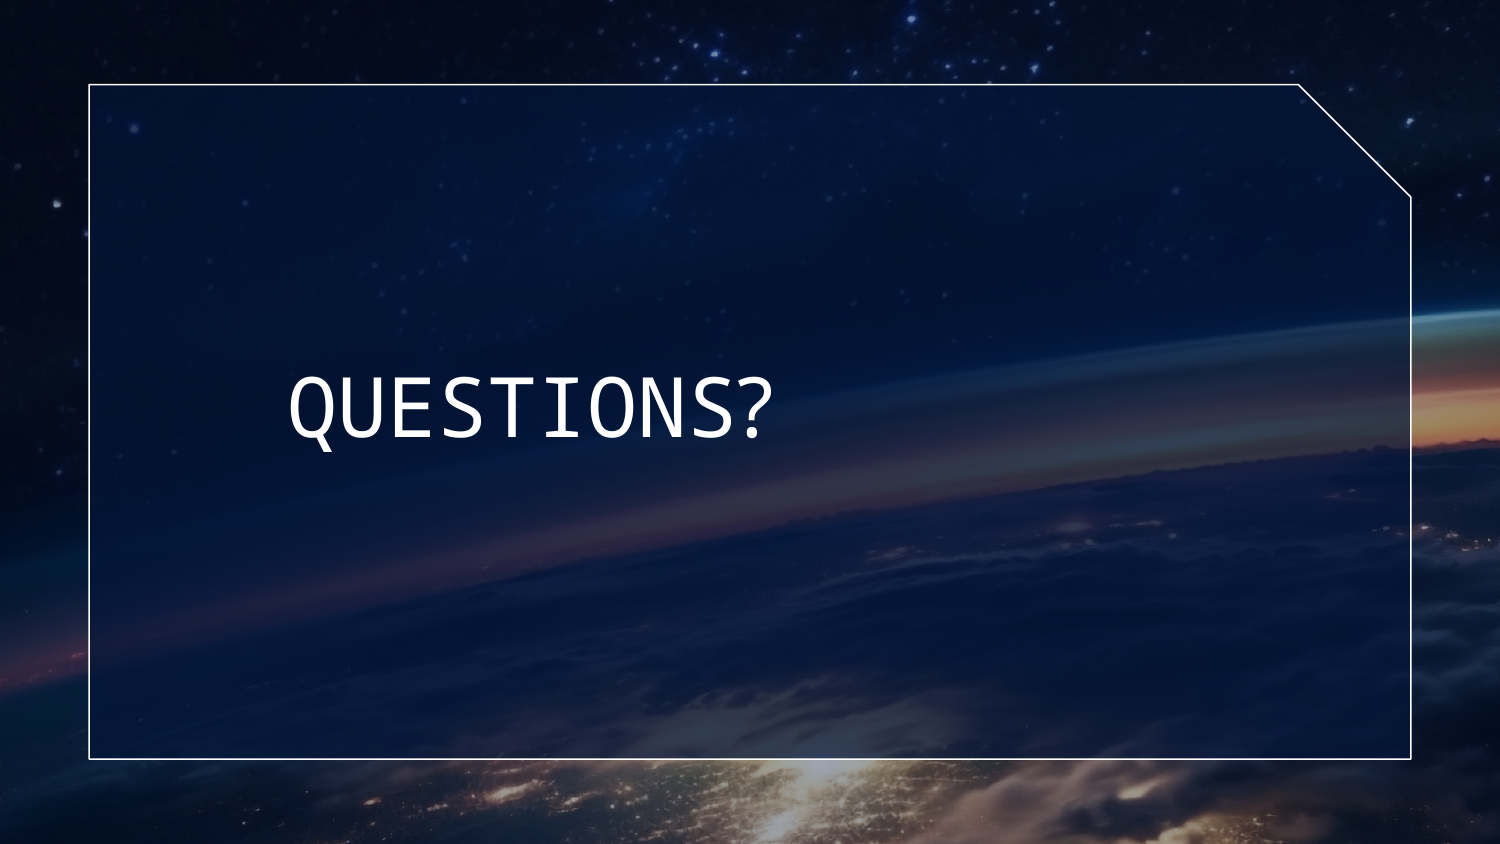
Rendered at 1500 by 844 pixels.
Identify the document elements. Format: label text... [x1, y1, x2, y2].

picture [0, 0, 1500, 844]
title QUESTIONS? [272, 338, 1202, 470]
